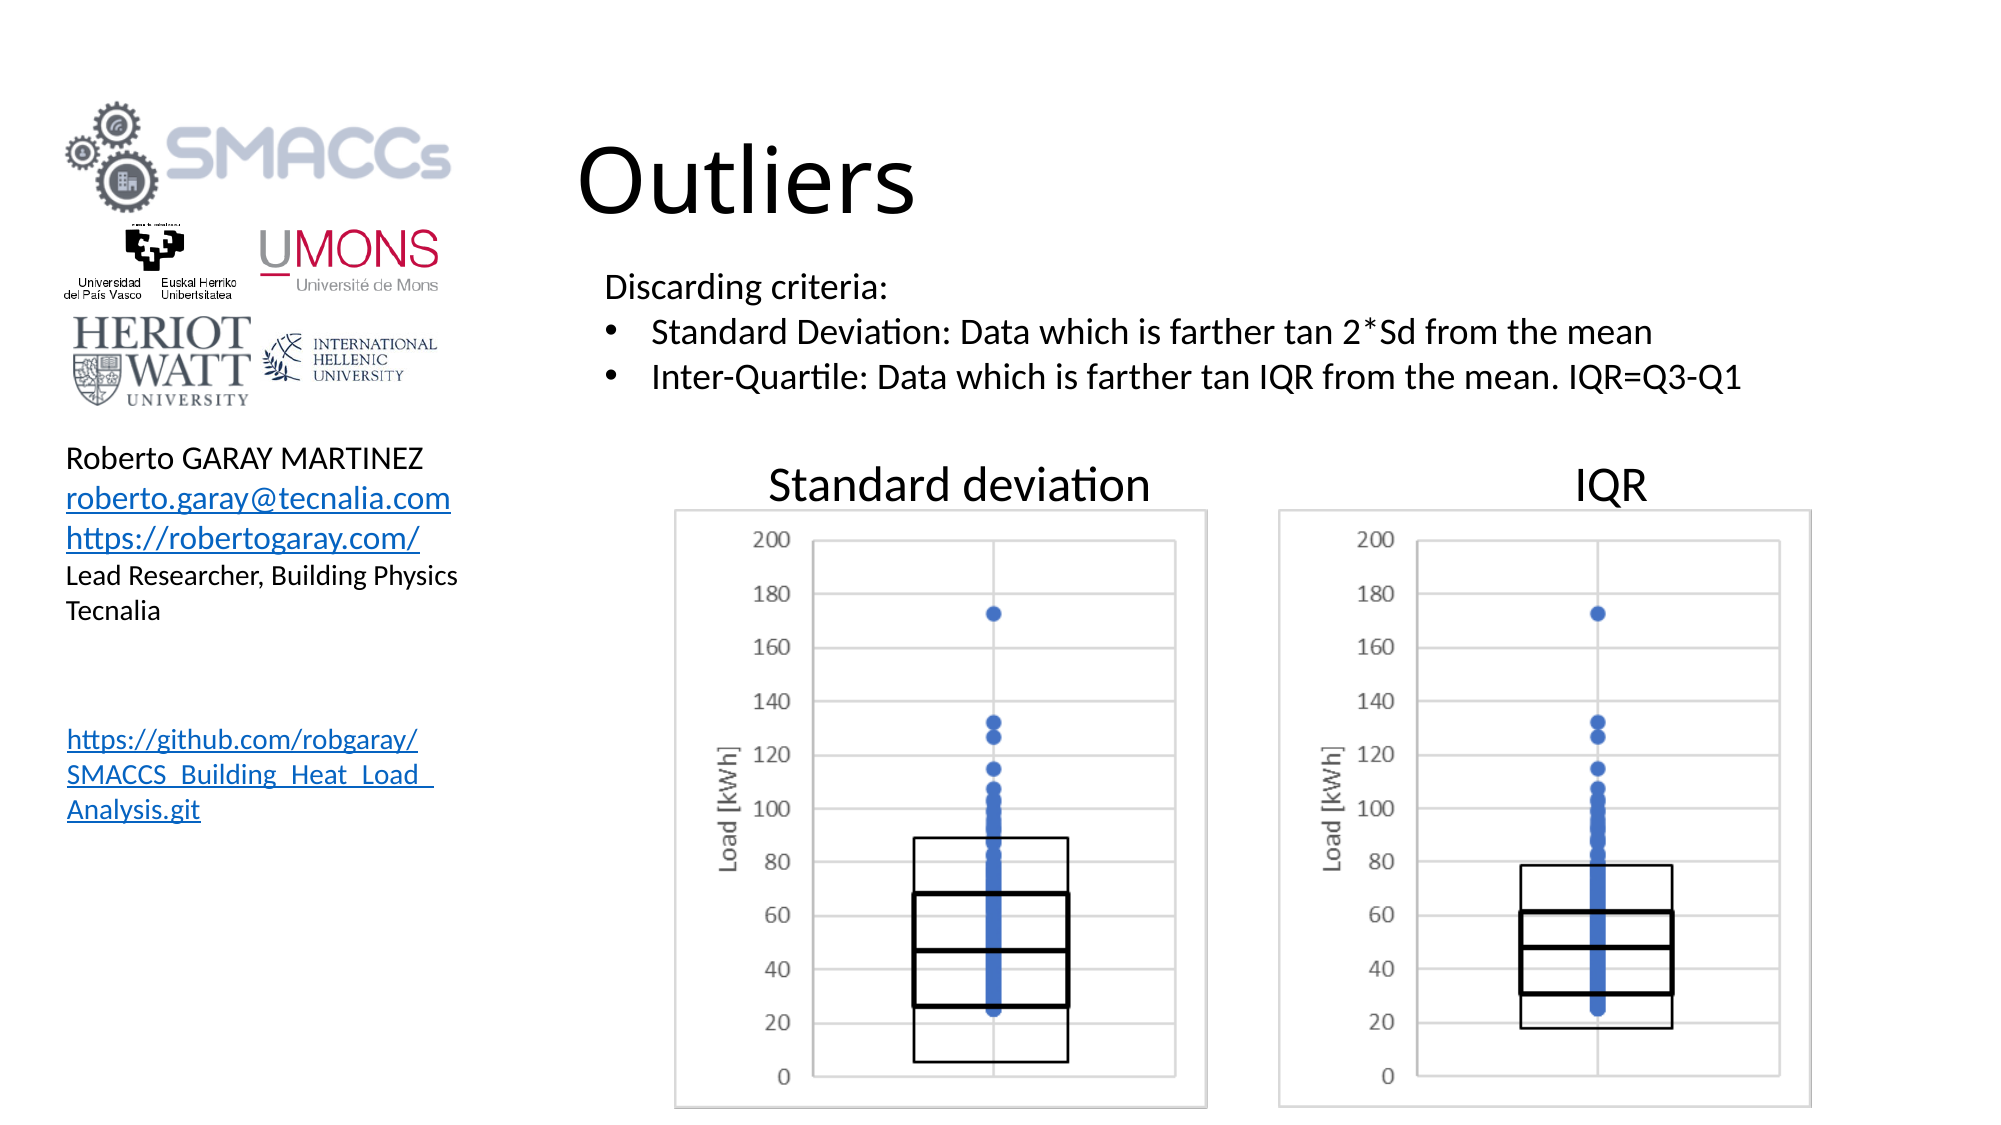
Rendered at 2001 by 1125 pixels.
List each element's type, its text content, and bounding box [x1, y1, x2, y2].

title Outliers [560, 91, 1863, 278]
text_box Standard deviation IQR [753, 443, 1664, 519]
picture [674, 509, 1214, 1110]
picture [1278, 509, 1817, 1108]
picture [73, 316, 251, 406]
picture [260, 324, 438, 390]
picture [62, 218, 240, 307]
text_box Discarding criteria: Standard Deviation: Data which is farther tan 2*Sd from the mean Inter-Quartile: Data which is farther tan IQR from the mean. IQR=Q3-Q1 [589, 254, 1834, 405]
picture [260, 229, 438, 291]
